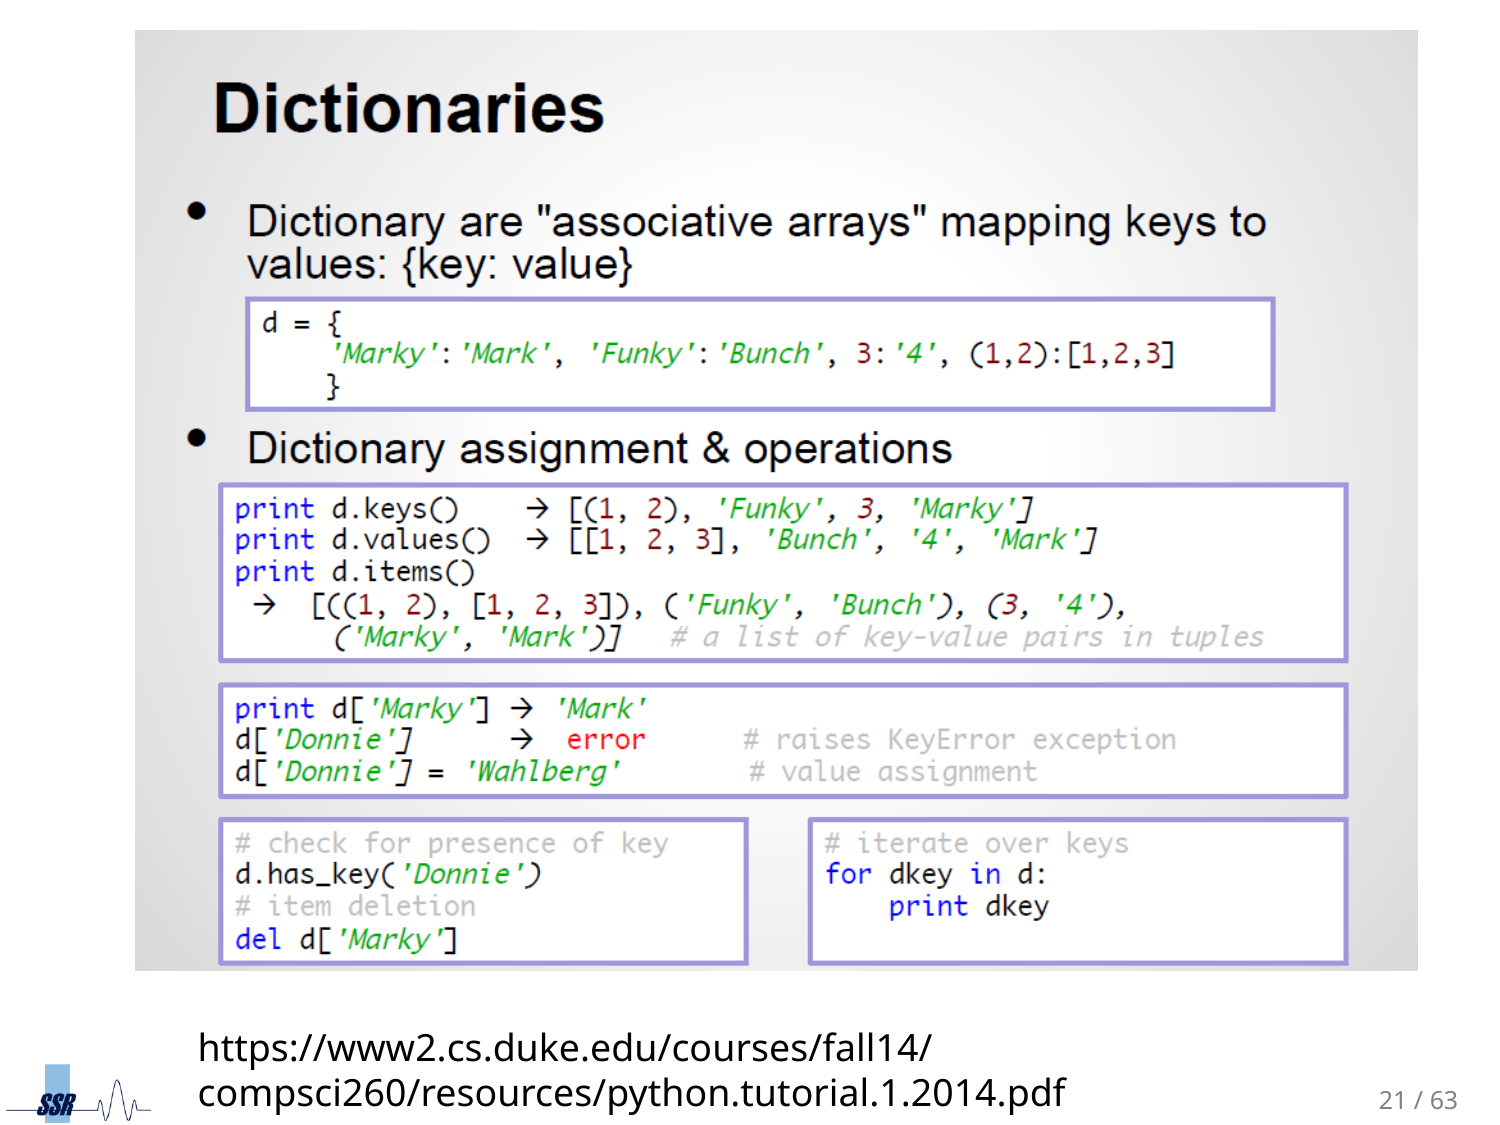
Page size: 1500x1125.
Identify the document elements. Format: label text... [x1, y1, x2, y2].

picture [135, 30, 1418, 971]
text_box https://www2.cs.duke.edu/courses/fall14/compsci260/resources/python.tutorial.1.2014.pdf [182, 1016, 1164, 1122]
picture [1, 1062, 151, 1125]
